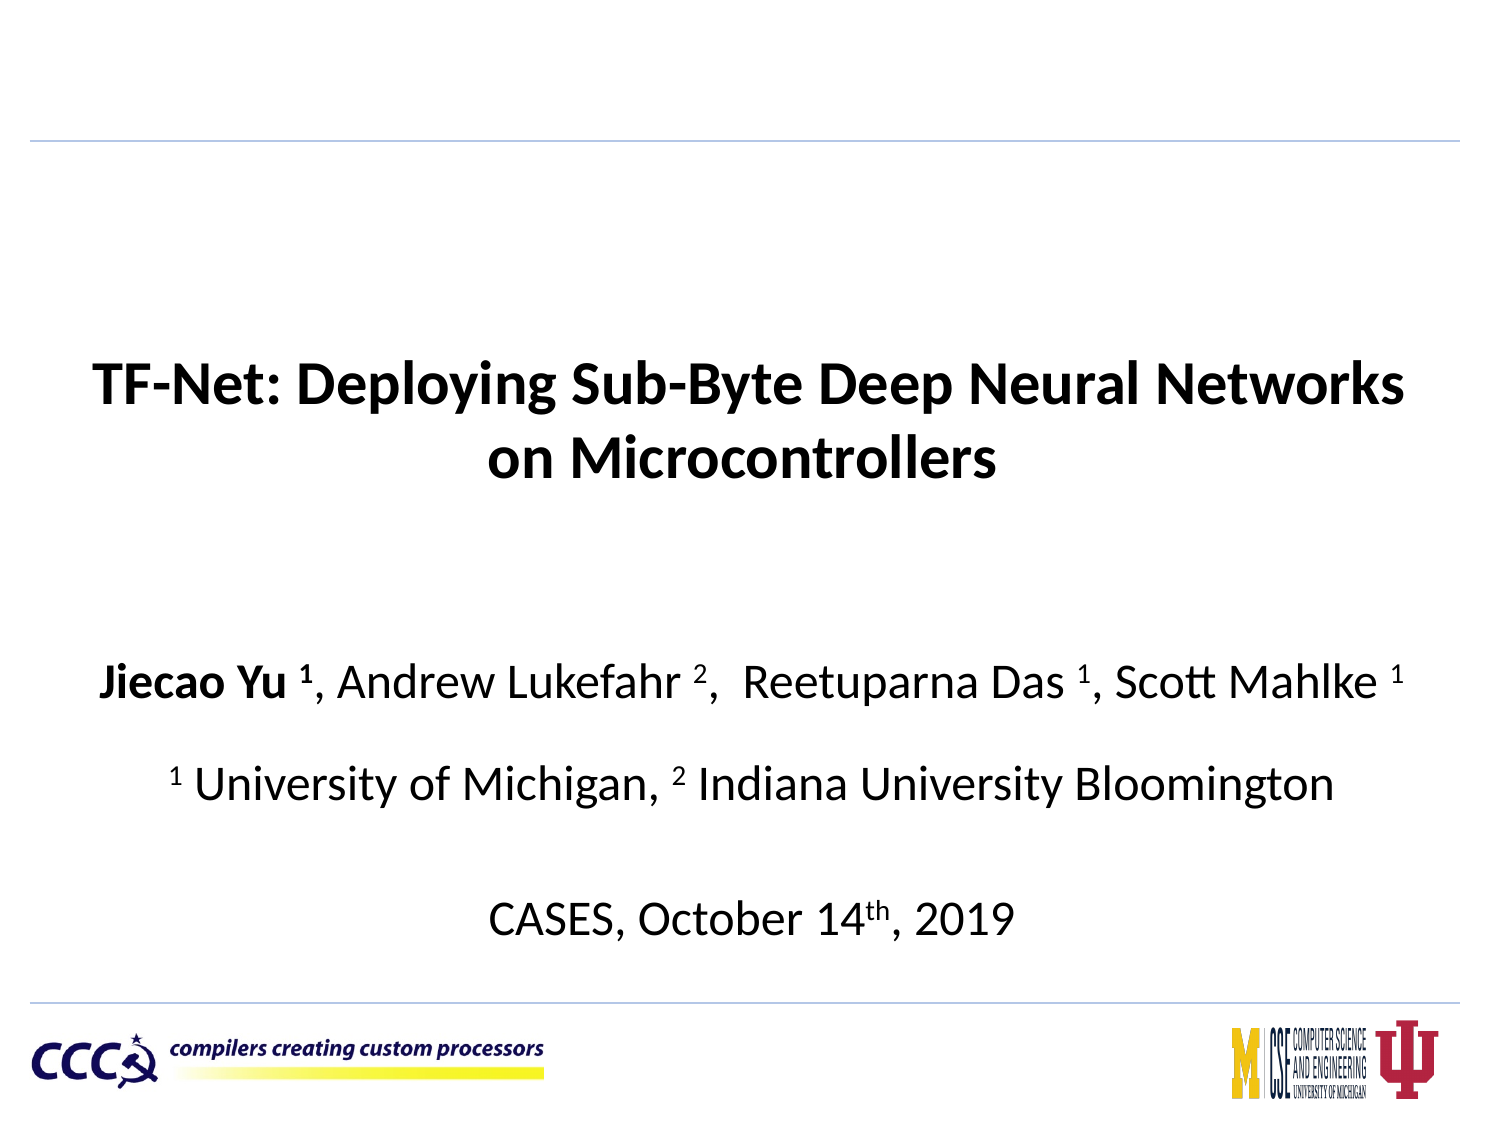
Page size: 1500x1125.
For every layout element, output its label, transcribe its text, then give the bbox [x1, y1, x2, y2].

text_box CASES, October 14th, 2019 [473, 878, 1030, 954]
title TF-Net: Deploying Sub-Byte Deep Neural Networks on Microcontrollers [0, 295, 1500, 538]
picture [29, 1033, 544, 1092]
text_box 1 University of Michigan, 2 Indiana University Bloomington [153, 743, 1351, 818]
text_box Jiecao Yu 1, Andrew Lukefahr 2, Reetuparna Das 1, Scott Mahlke 1 [84, 641, 1420, 716]
picture [1232, 1008, 1366, 1117]
